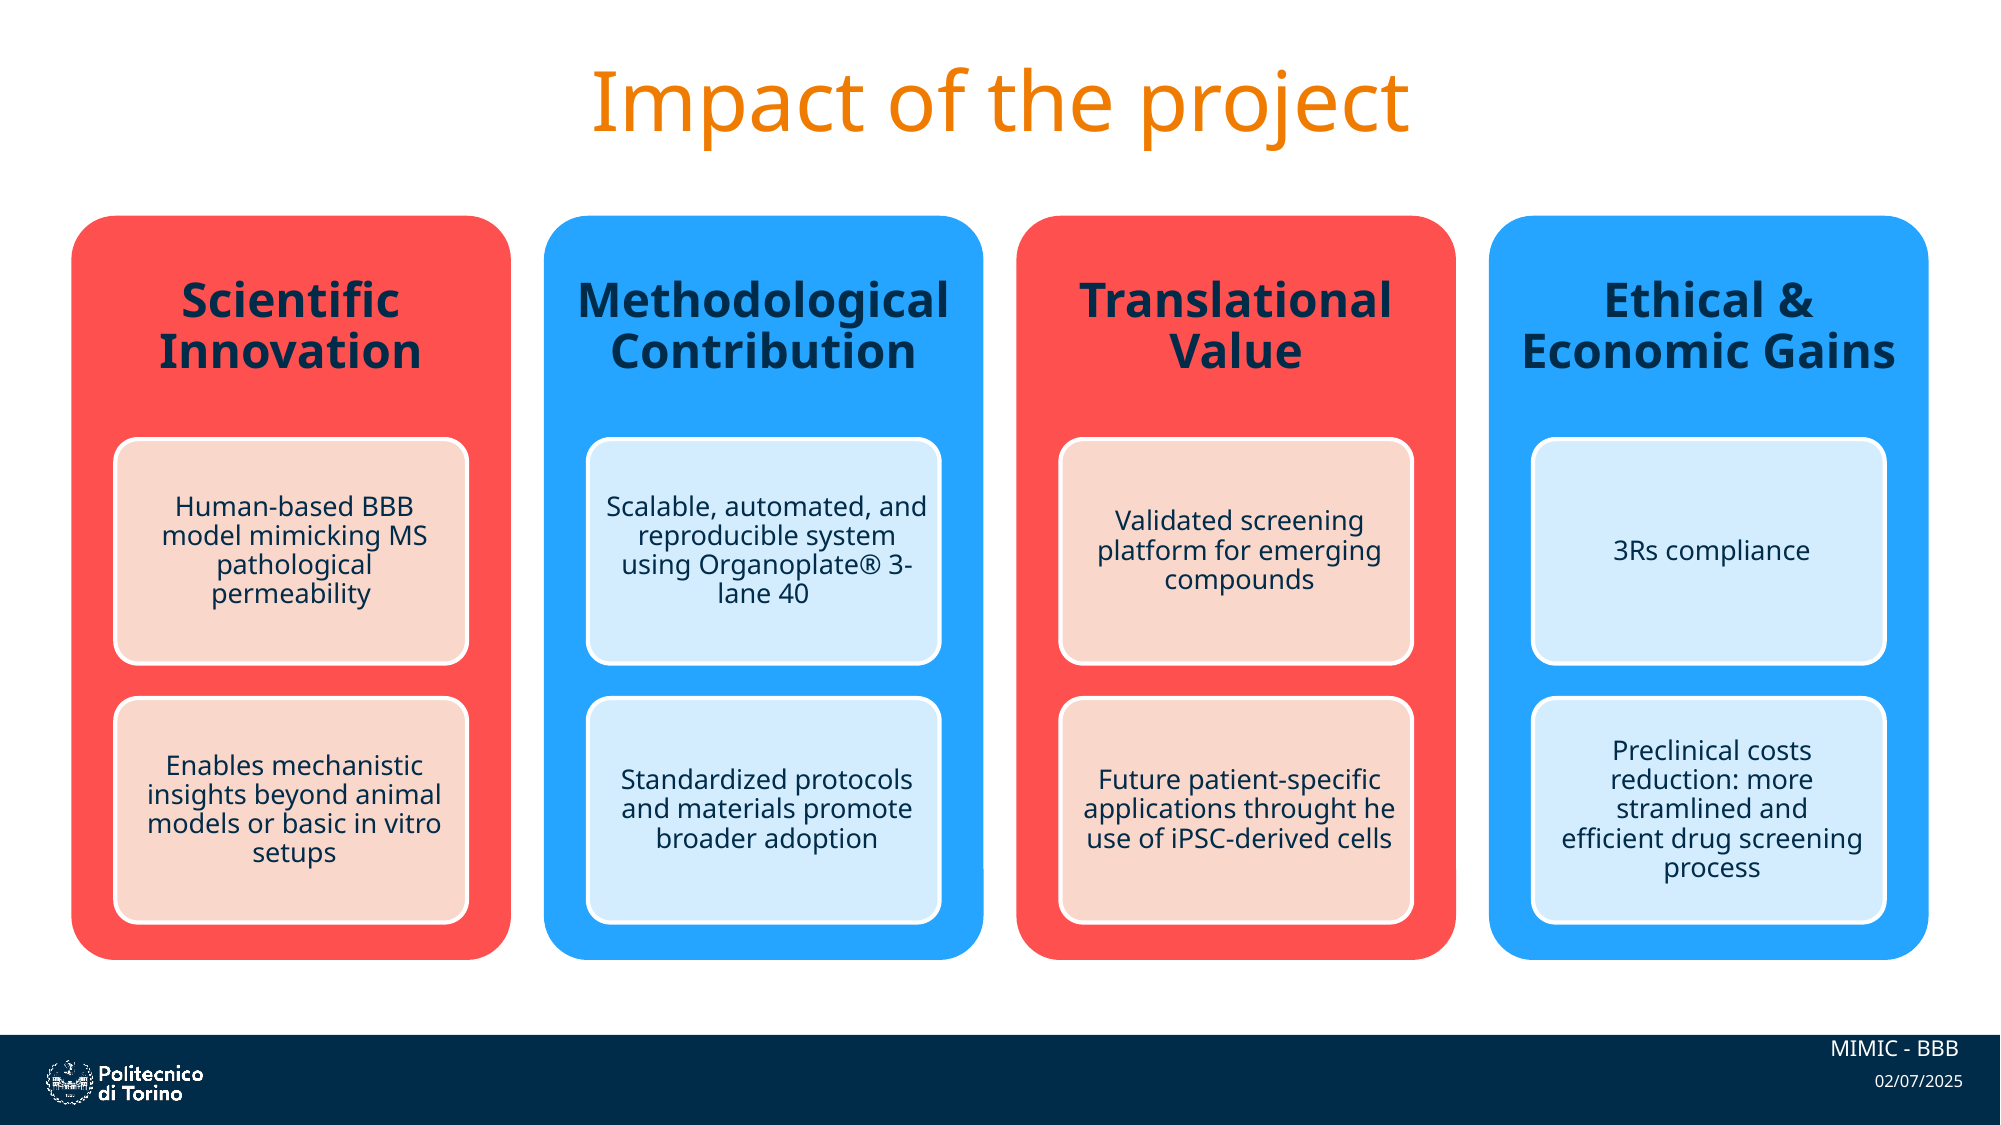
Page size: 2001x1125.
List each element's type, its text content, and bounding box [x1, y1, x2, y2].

text_box MIMIC - BBB [592, 1027, 1975, 1081]
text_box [70, 215, 1930, 961]
title Impact of the project [70, 52, 1932, 203]
picture [46, 1060, 203, 1105]
text_box 02/07/2025 [1693, 1063, 1979, 1125]
